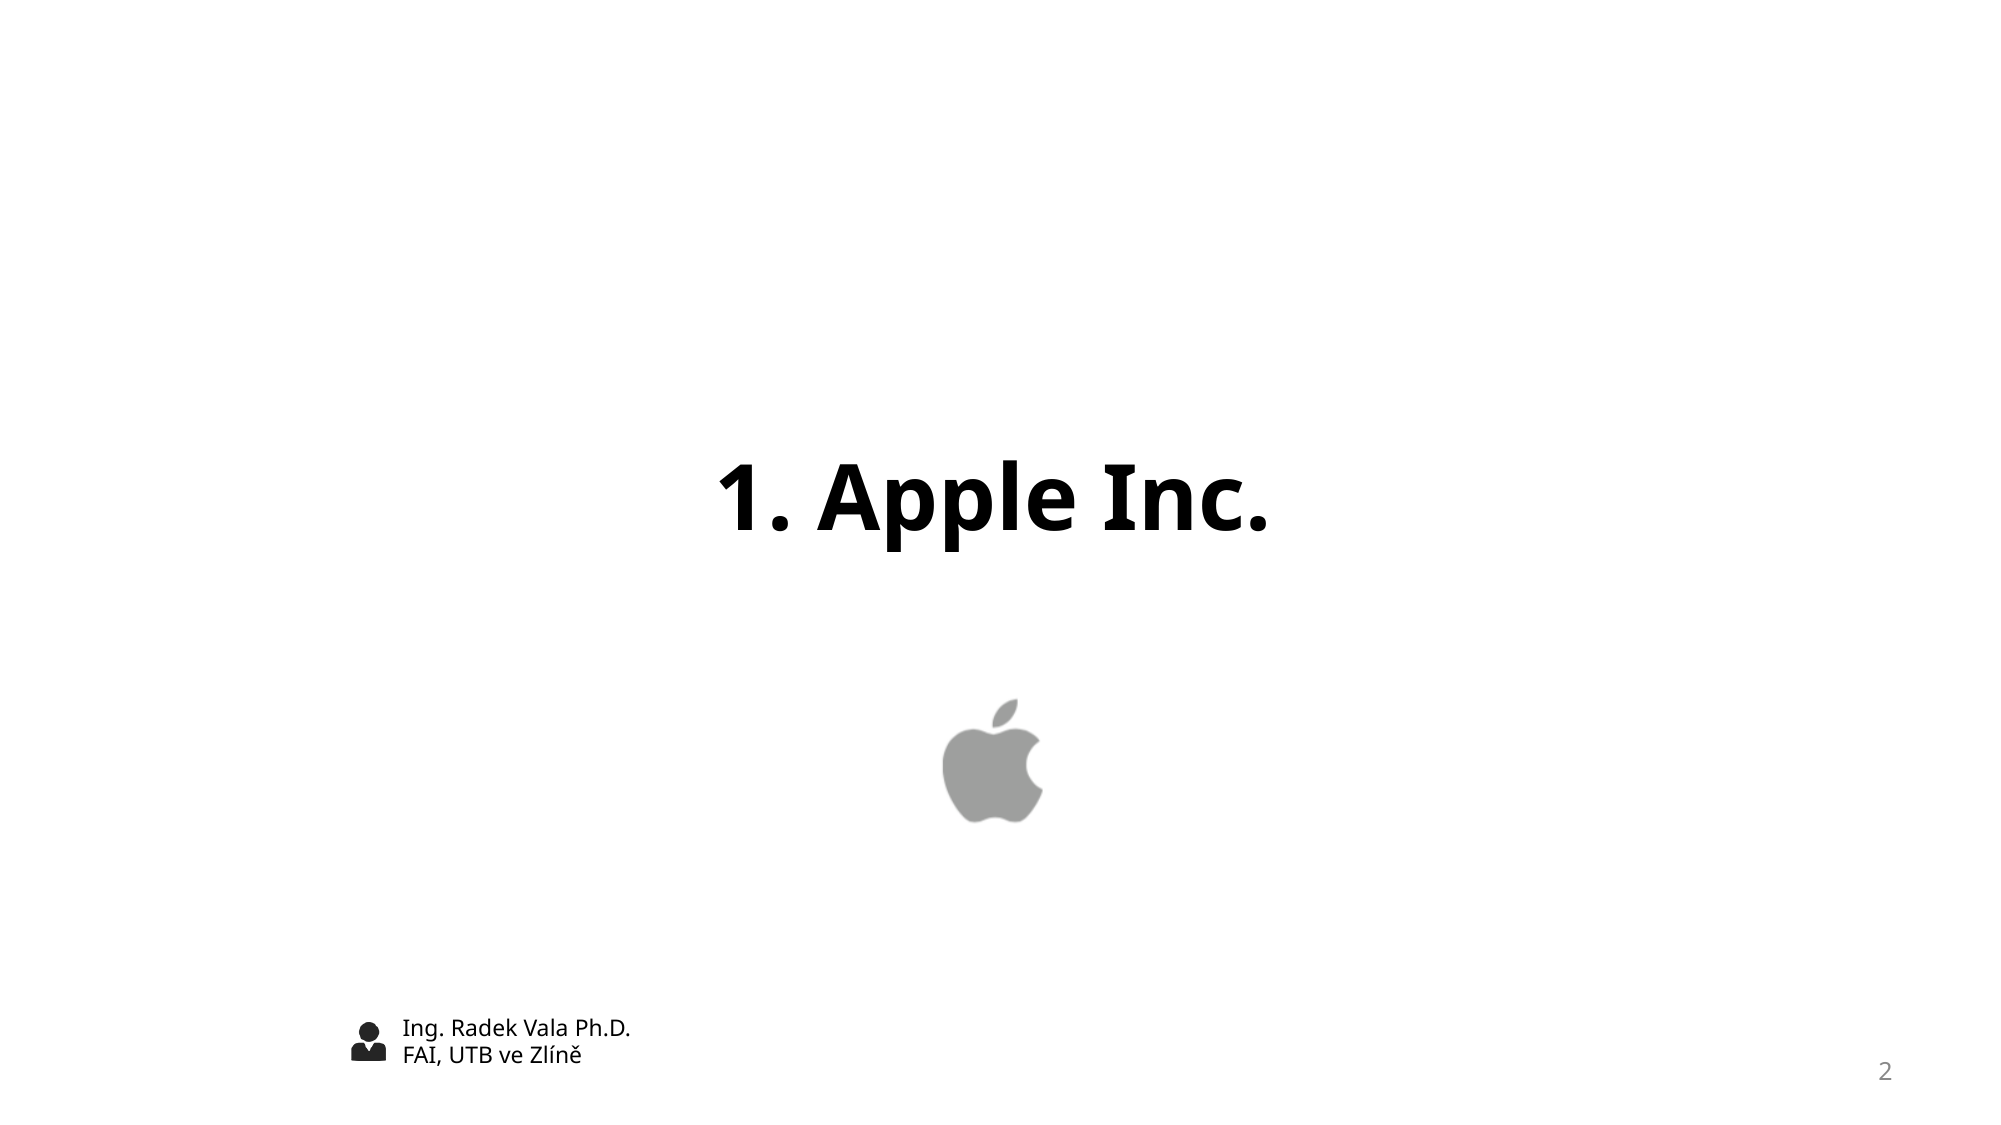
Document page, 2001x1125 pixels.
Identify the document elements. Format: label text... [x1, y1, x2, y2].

slide_number 2 [1868, 1050, 1901, 1096]
title 1. Apple Inc. [361, 372, 1626, 616]
picture [897, 669, 1090, 861]
picture [351, 1021, 386, 1062]
text_box Ing. Radek Vala Ph.D. FAI, UTB ve Zlíně [395, 1006, 776, 1076]
